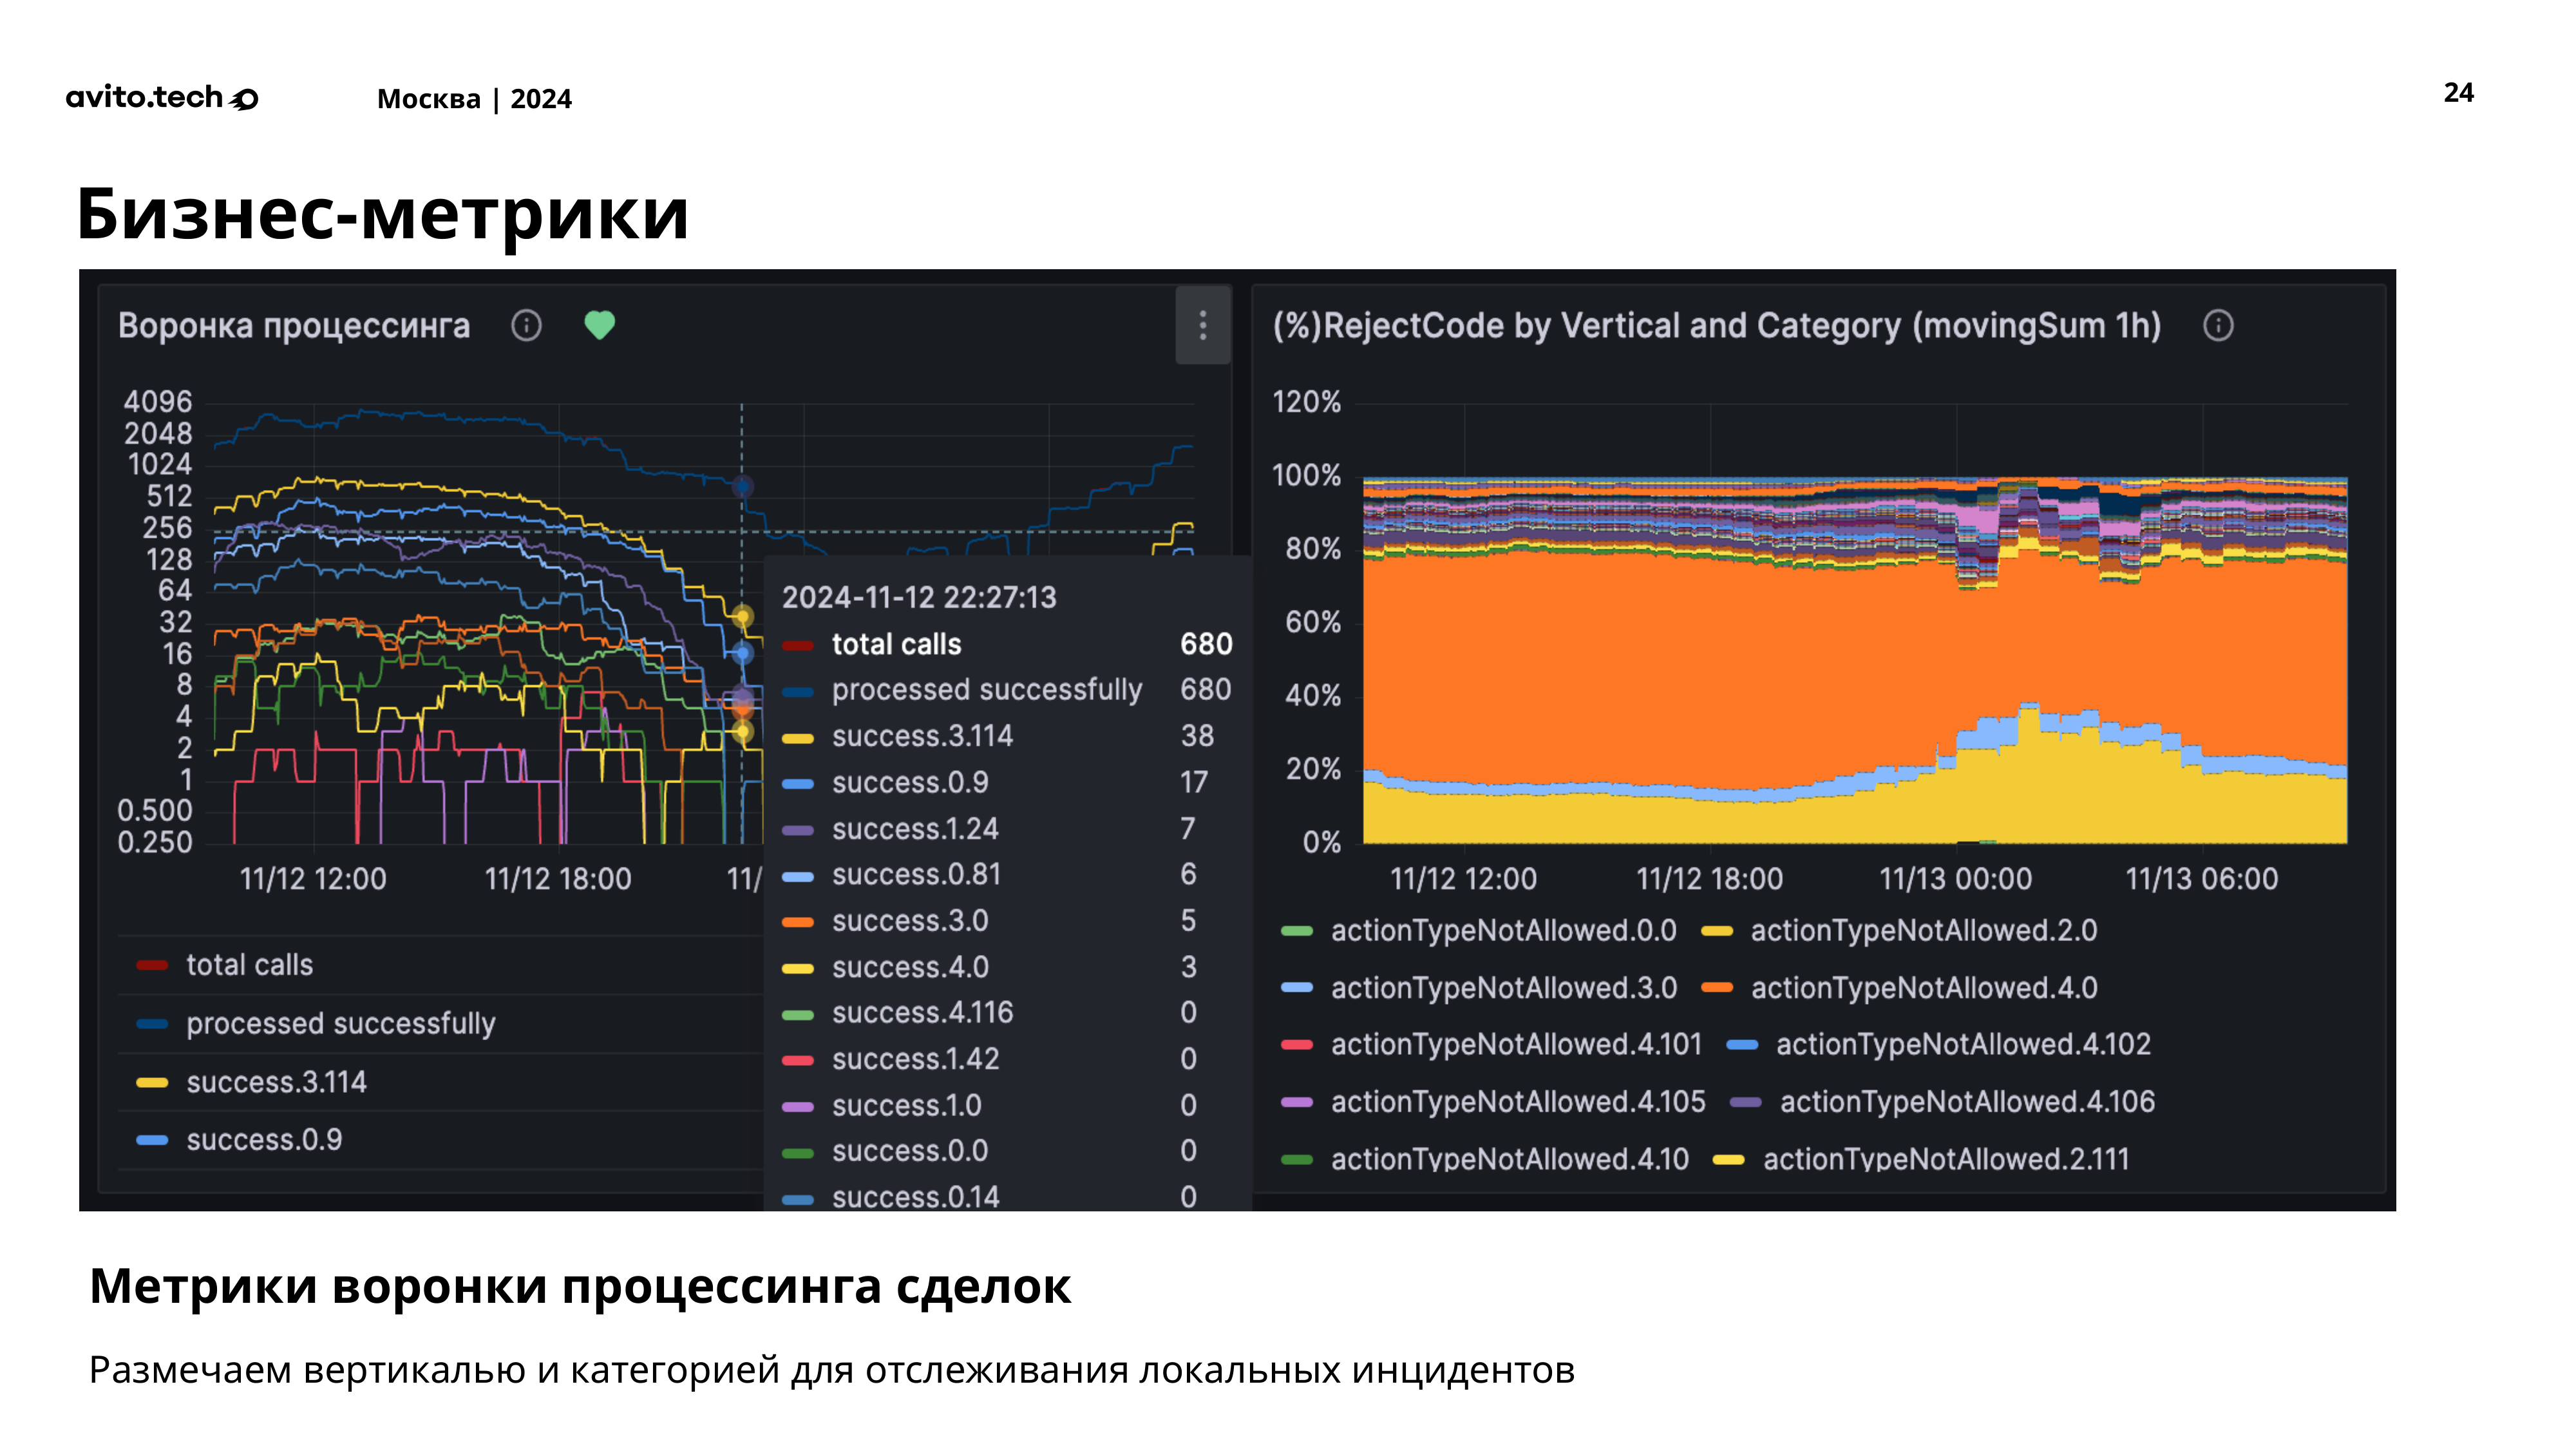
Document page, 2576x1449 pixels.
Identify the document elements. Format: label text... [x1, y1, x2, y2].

picture [79, 269, 2396, 1212]
slide_number 24 [2423, 0, 2496, 118]
list Размечаем вертикалью и категорией для отслеживания локальных инцидентов [79, 1318, 2260, 1449]
list Бизнес-метрики [64, 172, 1935, 1013]
picture [63, 81, 261, 115]
list Метрики воронки процессинга сделок [79, 1250, 1094, 1449]
